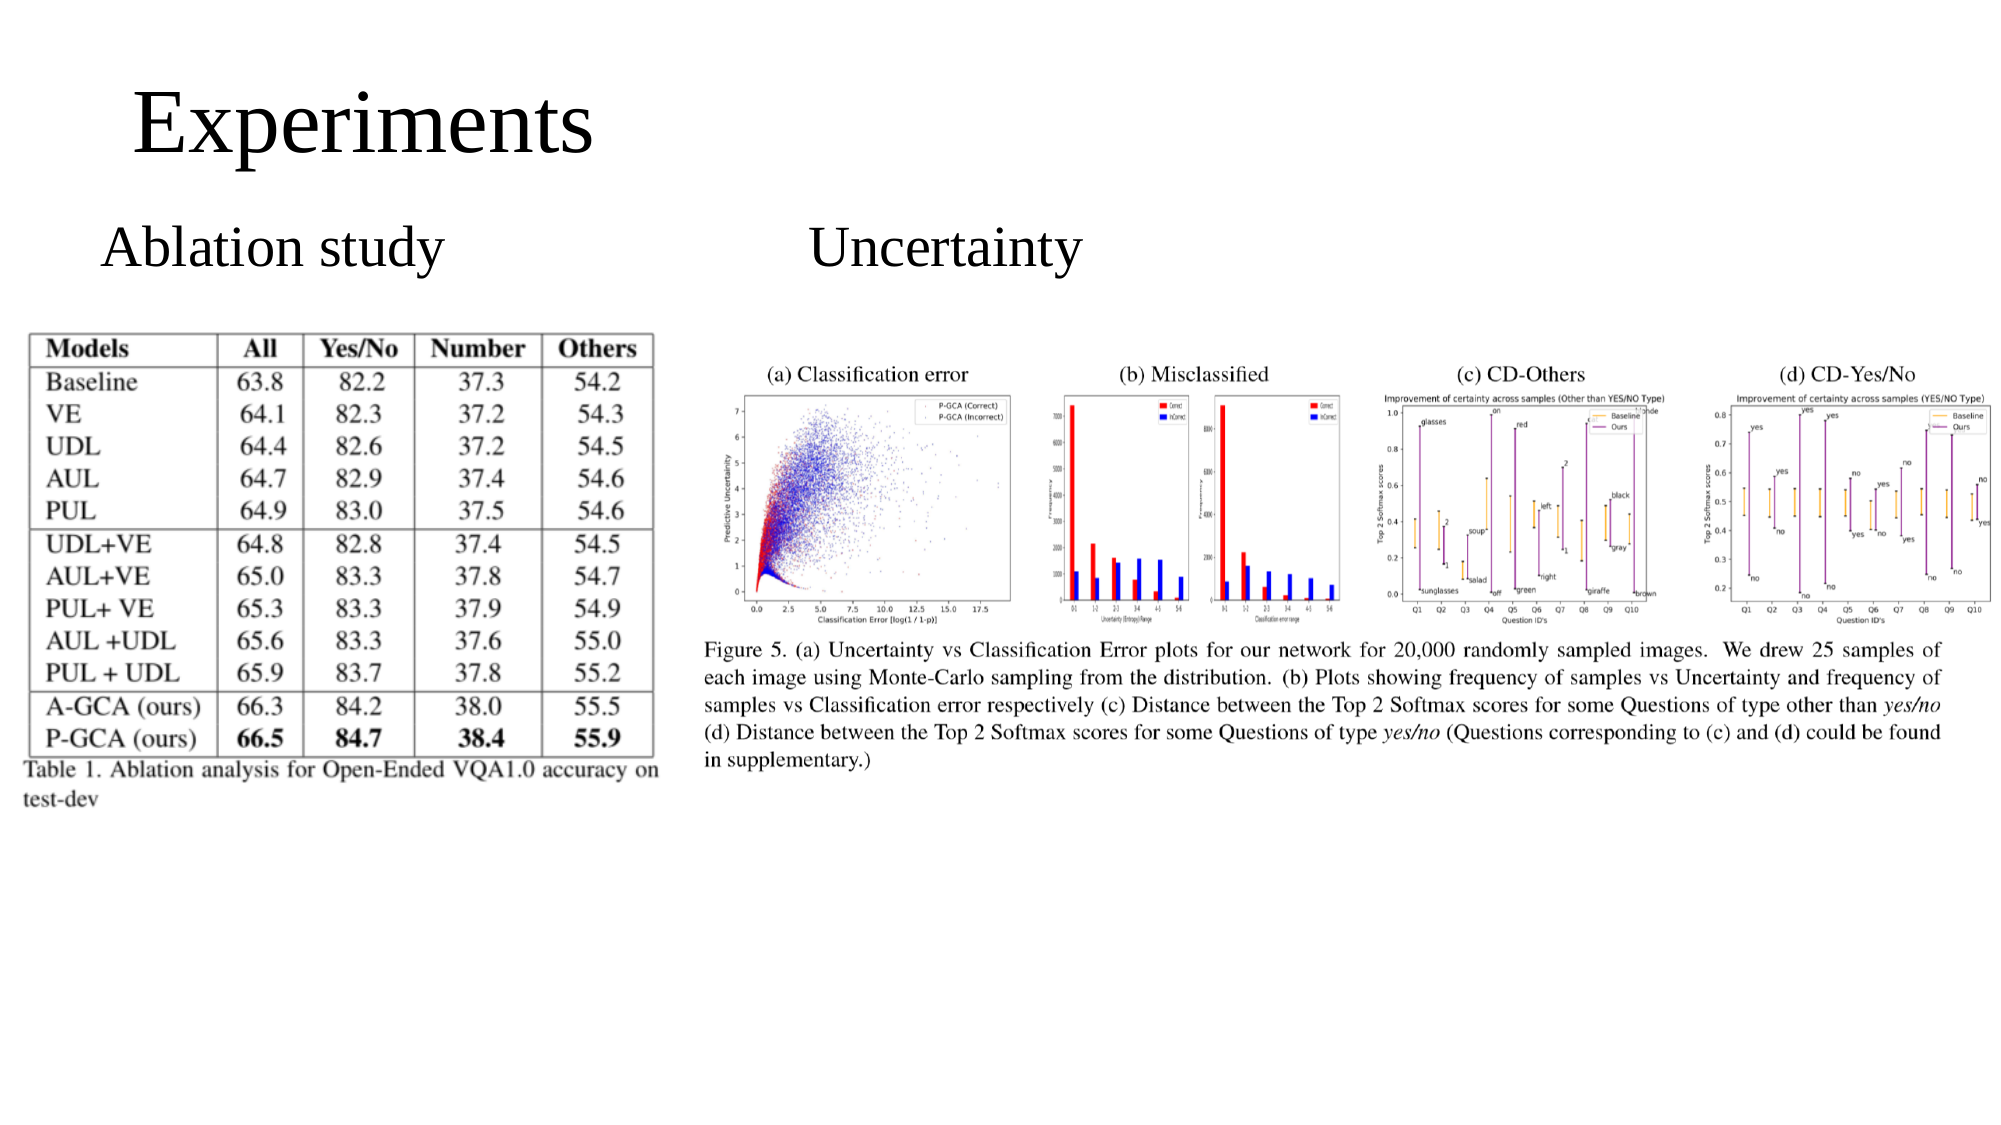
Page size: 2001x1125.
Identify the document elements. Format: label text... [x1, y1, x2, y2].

picture [13, 322, 675, 810]
list Ablation study Uncertainty [85, 208, 1863, 1014]
picture [695, 355, 2000, 776]
title Experiments [117, 13, 1843, 208]
